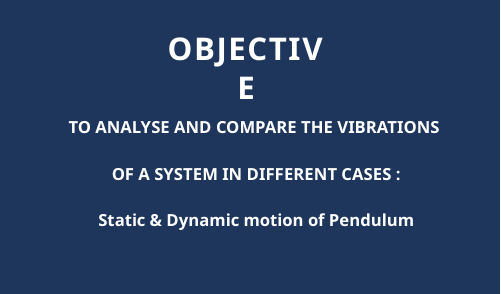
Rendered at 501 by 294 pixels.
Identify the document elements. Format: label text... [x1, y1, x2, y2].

text_box OBJECTIVE [160, 27, 332, 106]
text_box TO ANALYSE AND COMPARE THE VIBRATIONS OF A SYSTEM IN DIFFERENT CASES : Static & Dynamic motion of Pendulum [53, 113, 456, 230]
